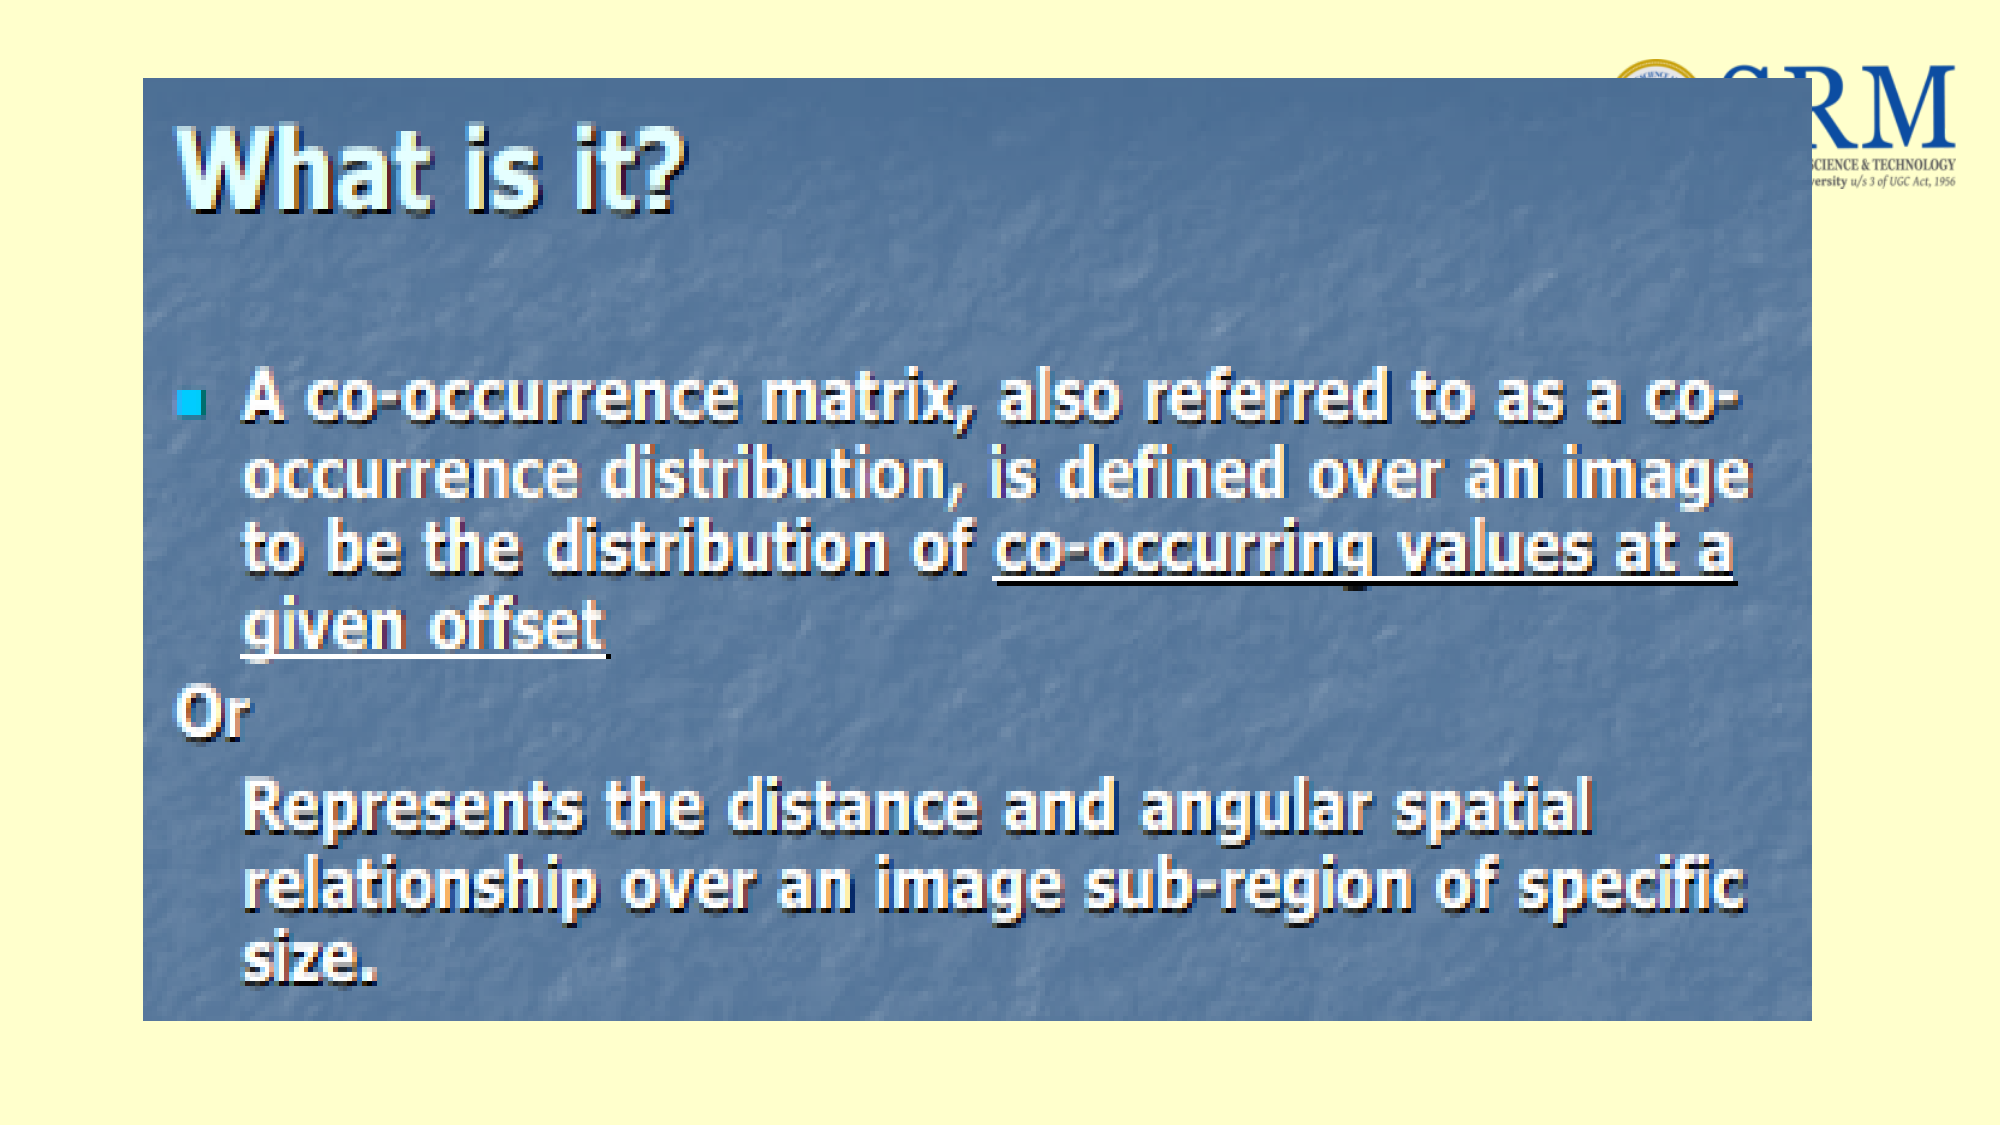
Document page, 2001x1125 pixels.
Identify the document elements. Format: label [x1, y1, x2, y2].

picture [143, 59, 1956, 1021]
